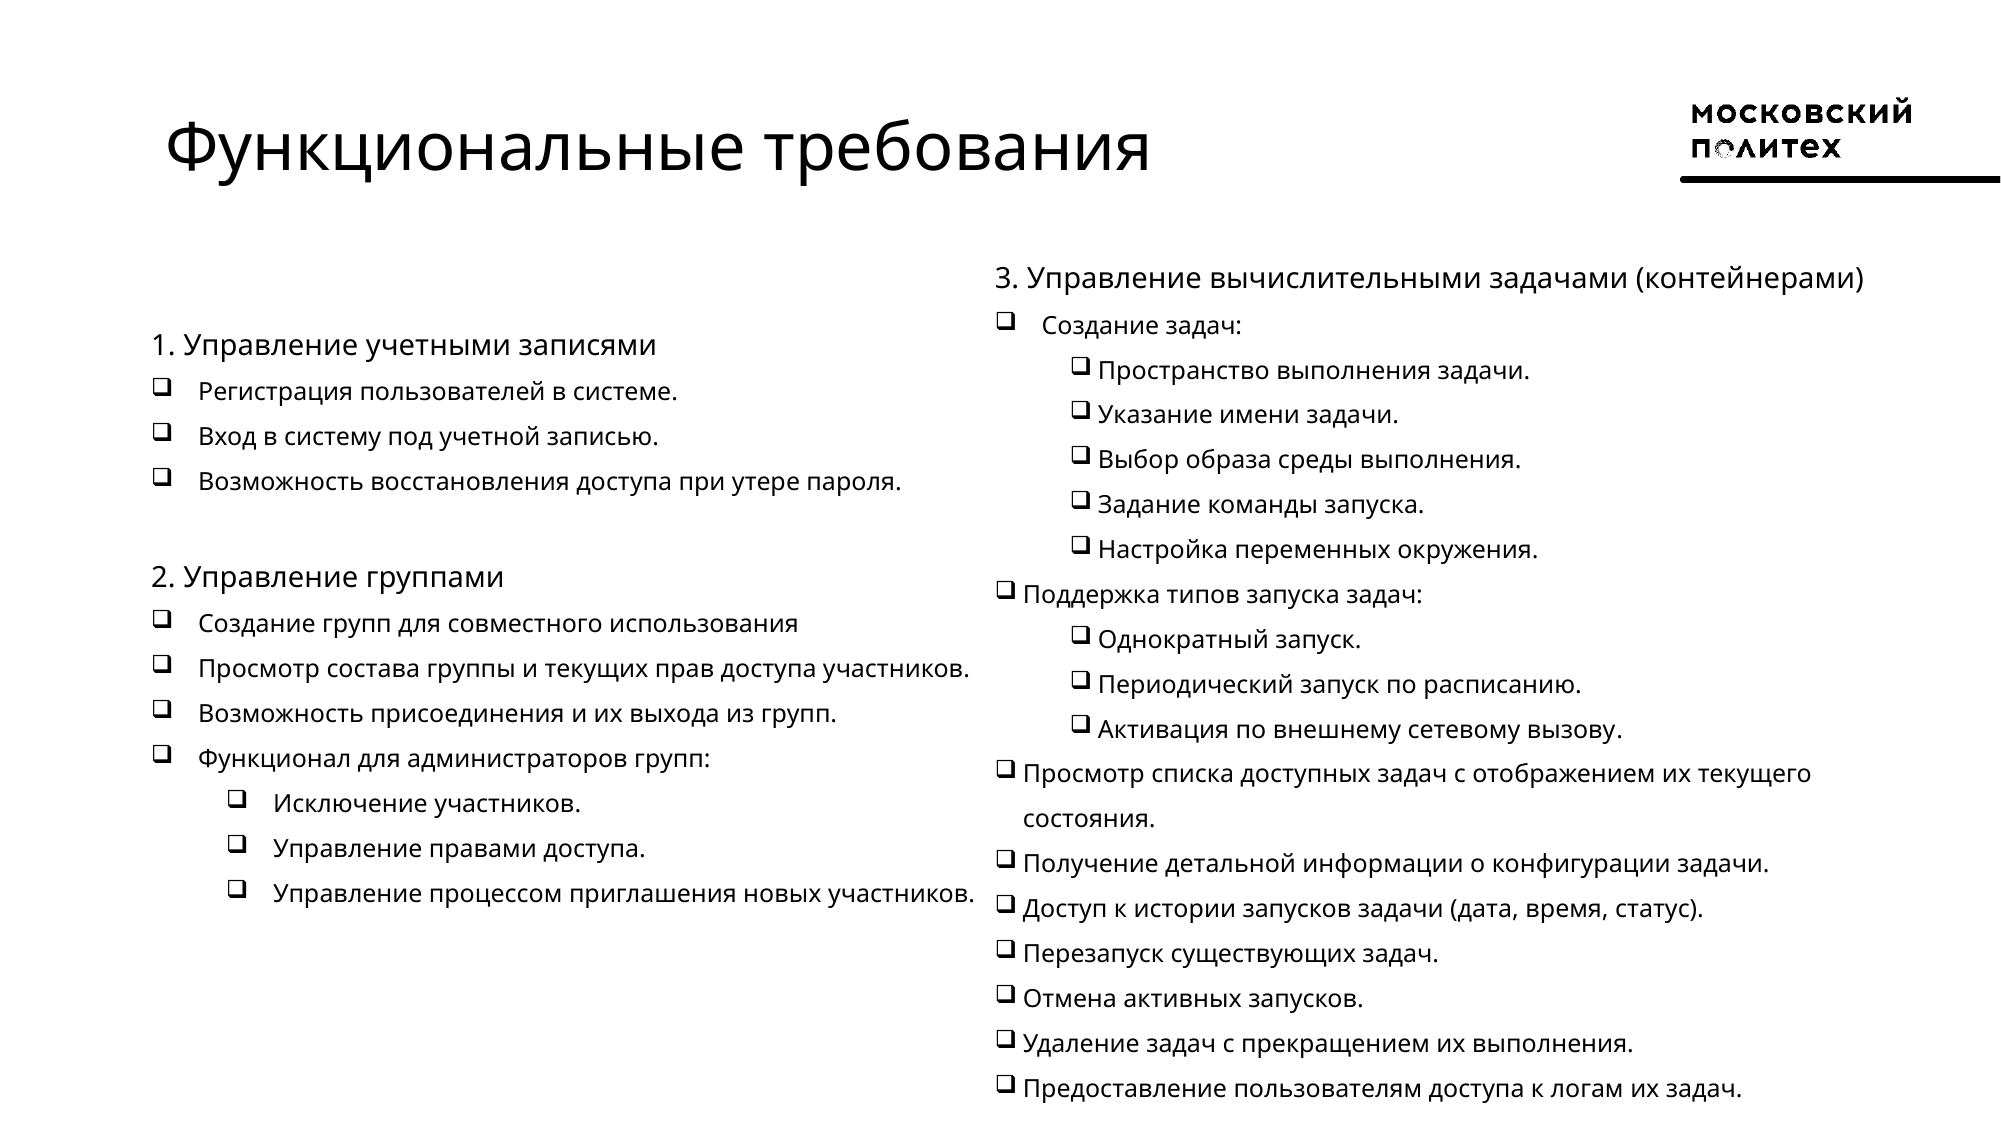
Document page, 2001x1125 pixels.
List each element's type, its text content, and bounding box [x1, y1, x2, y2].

text_box 3. Управление вычислительными задачами (контейнерами) Создание задач: Пространство выполнения задачи. Указание имени задачи. Выбор образа среды выполнения. Задание команды запуска. Настройка переменных окружения. Поддержка типов запуска задач: Однократный запуск. Периодический запуск по расписанию. Активация по внешнему сетевому вызову. Просмотр списка доступных задач с отображением их текущего состояния. Получение детальной информации о конфигурации задачи. Доступ к истории запусков задачи (дата, время, статус). Перезапуск существующих задач. Отмена активных запусков. Удаление задач с прекращением их выполнения. Предоставление пользователям доступа к логам их задач. [979, 233, 1949, 1125]
text_box Функциональные требования [149, 95, 1300, 191]
picture [1677, 32, 1922, 206]
text_box 1. Управление учетными записями Регистрация пользователей в системе. Вход в систему под учетной записью. Возможность восстановления доступа при утере пароля. 2. Управление группами Создание групп для совместного использования Просмотр состава группы и текущих прав доступа участников. Возможность присоединения и их выхода из групп. Функционал для администраторов групп: Исключение участников. Управление правами доступа. Управление процессом приглашения новых участников. [135, 300, 979, 916]
